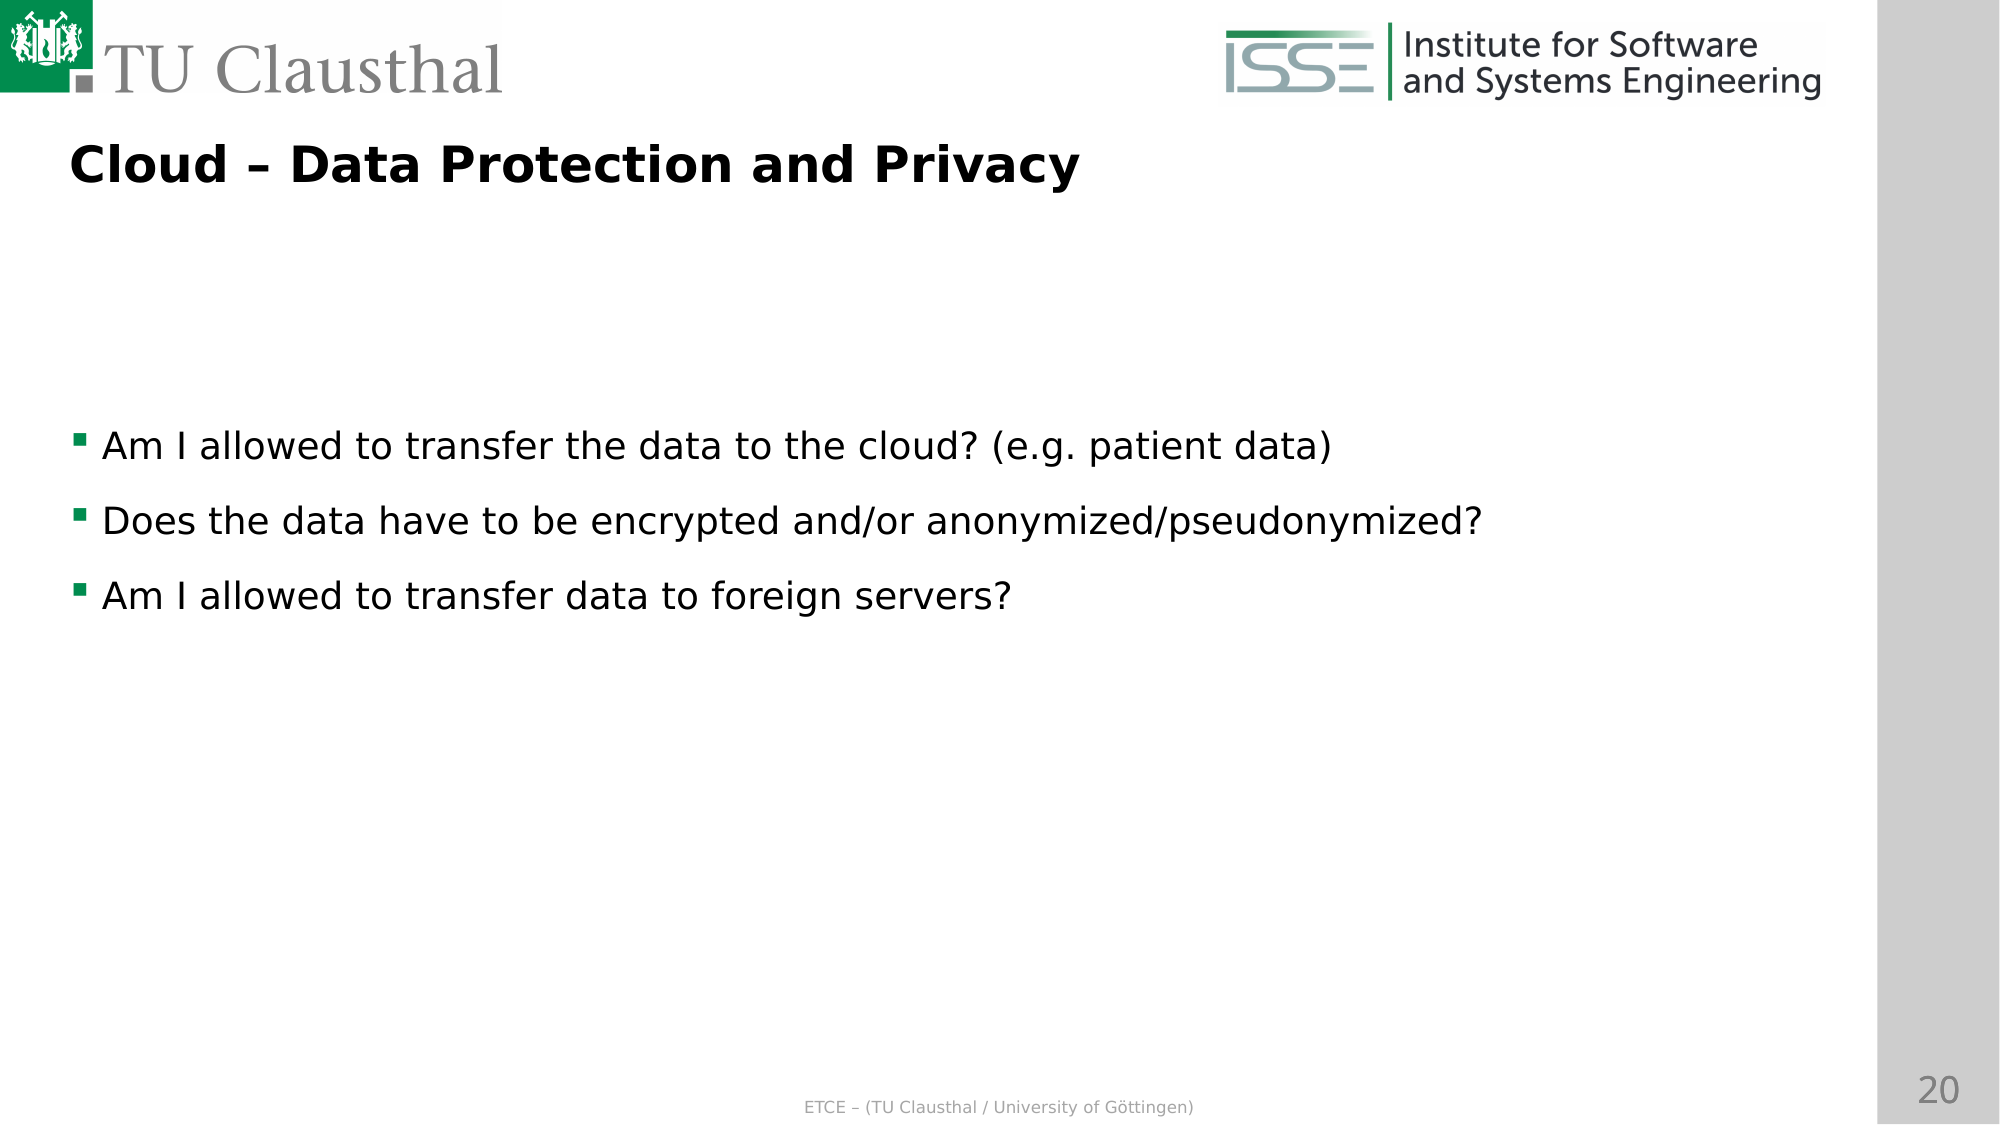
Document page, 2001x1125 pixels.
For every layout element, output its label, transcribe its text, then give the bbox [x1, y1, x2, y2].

picture [1218, 22, 1826, 107]
picture [0, 0, 502, 93]
text_box Am I allowed to transfer the data to the cloud? (e.g. patient data) Does the data have to be encrypted and/or anonymized/pseudonymized? Am I allowed to transfer data to foreign servers? Liability issues in the event of data loss and data manipulation Access to the data on the part of the cloud provider, third parties or secret services Cloud service is temporarily unavailable (SLAs – Service Level Agreements) [55, 208, 1819, 1035]
text_box Cloud – Data Protection and Privacy [55, 125, 1819, 208]
